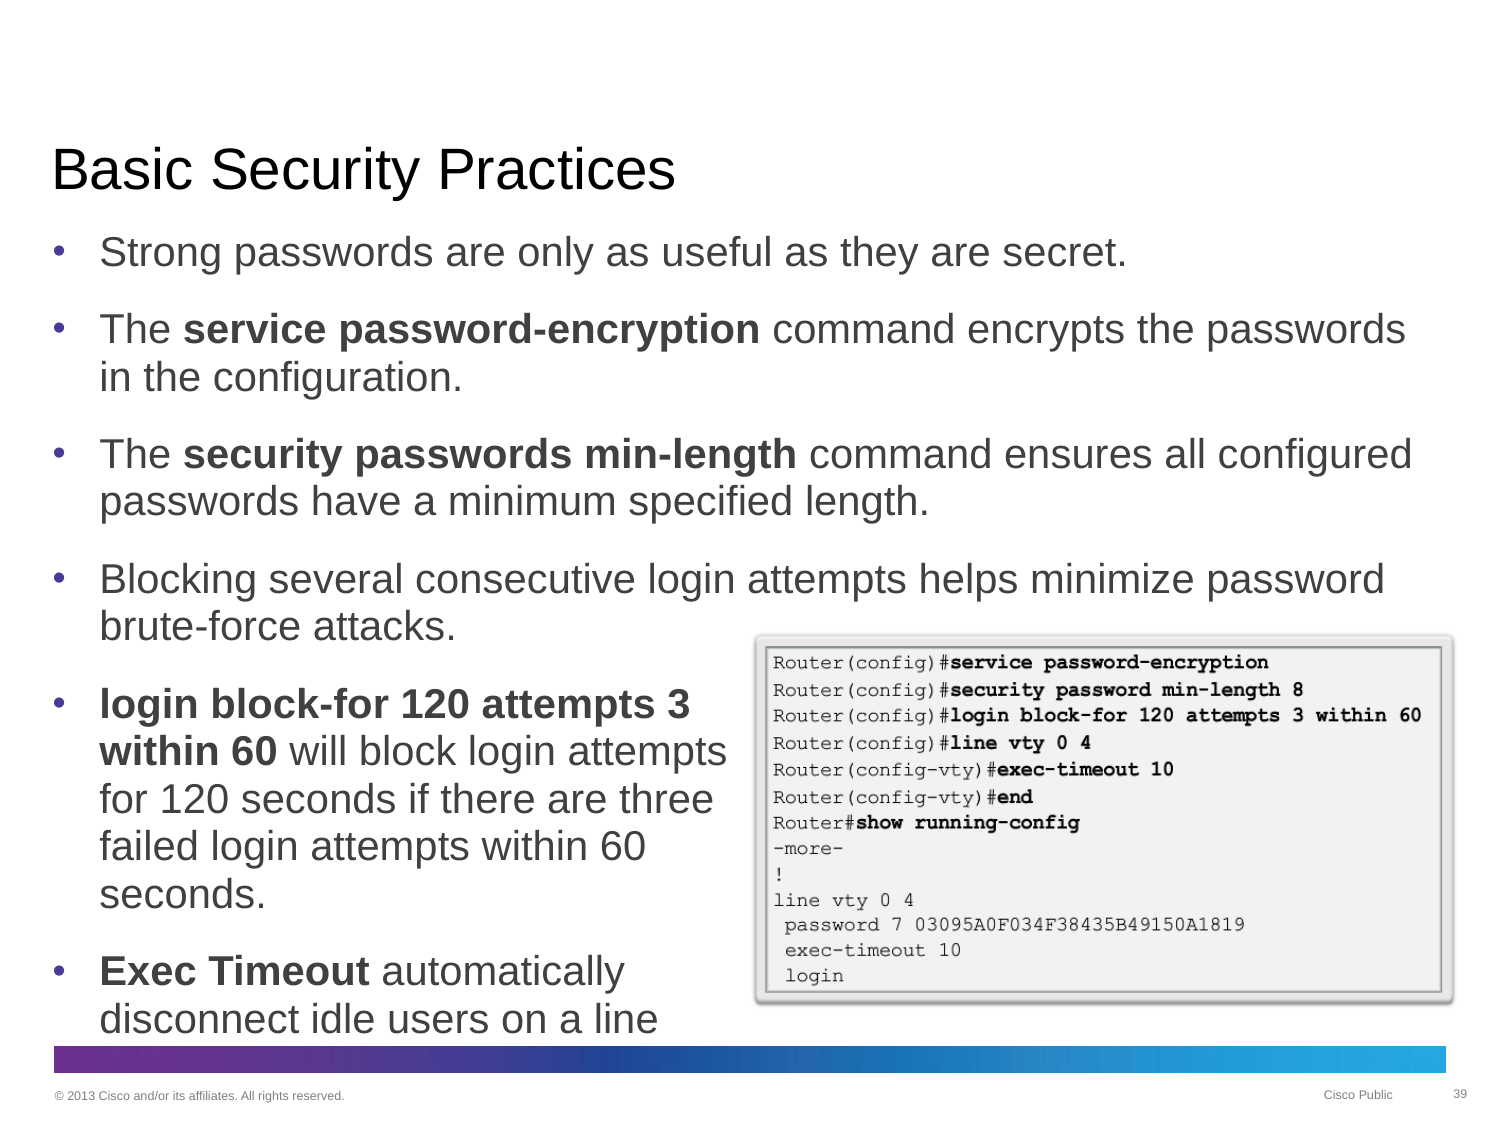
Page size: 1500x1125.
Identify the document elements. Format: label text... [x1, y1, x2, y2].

list Strong passwords are only as useful as they are secret. The service password-encryption command encrypts the passwords in the configuration. The security passwords min-length command ensures all configured passwords have a minimum specified length. Blocking several consecutive login attempts helps minimize password brute-force attacks. login block-for 120 attempts 3 within 60 will block login attempts for 120 seconds if there are three failed login attempts within 60 seconds. Exec Timeout automatically disconnect idle users on a line [37, 220, 1445, 1035]
title Basic Security Practices [37, 70, 1447, 209]
picture [748, 628, 1457, 1010]
picture [54, 1046, 1446, 1073]
